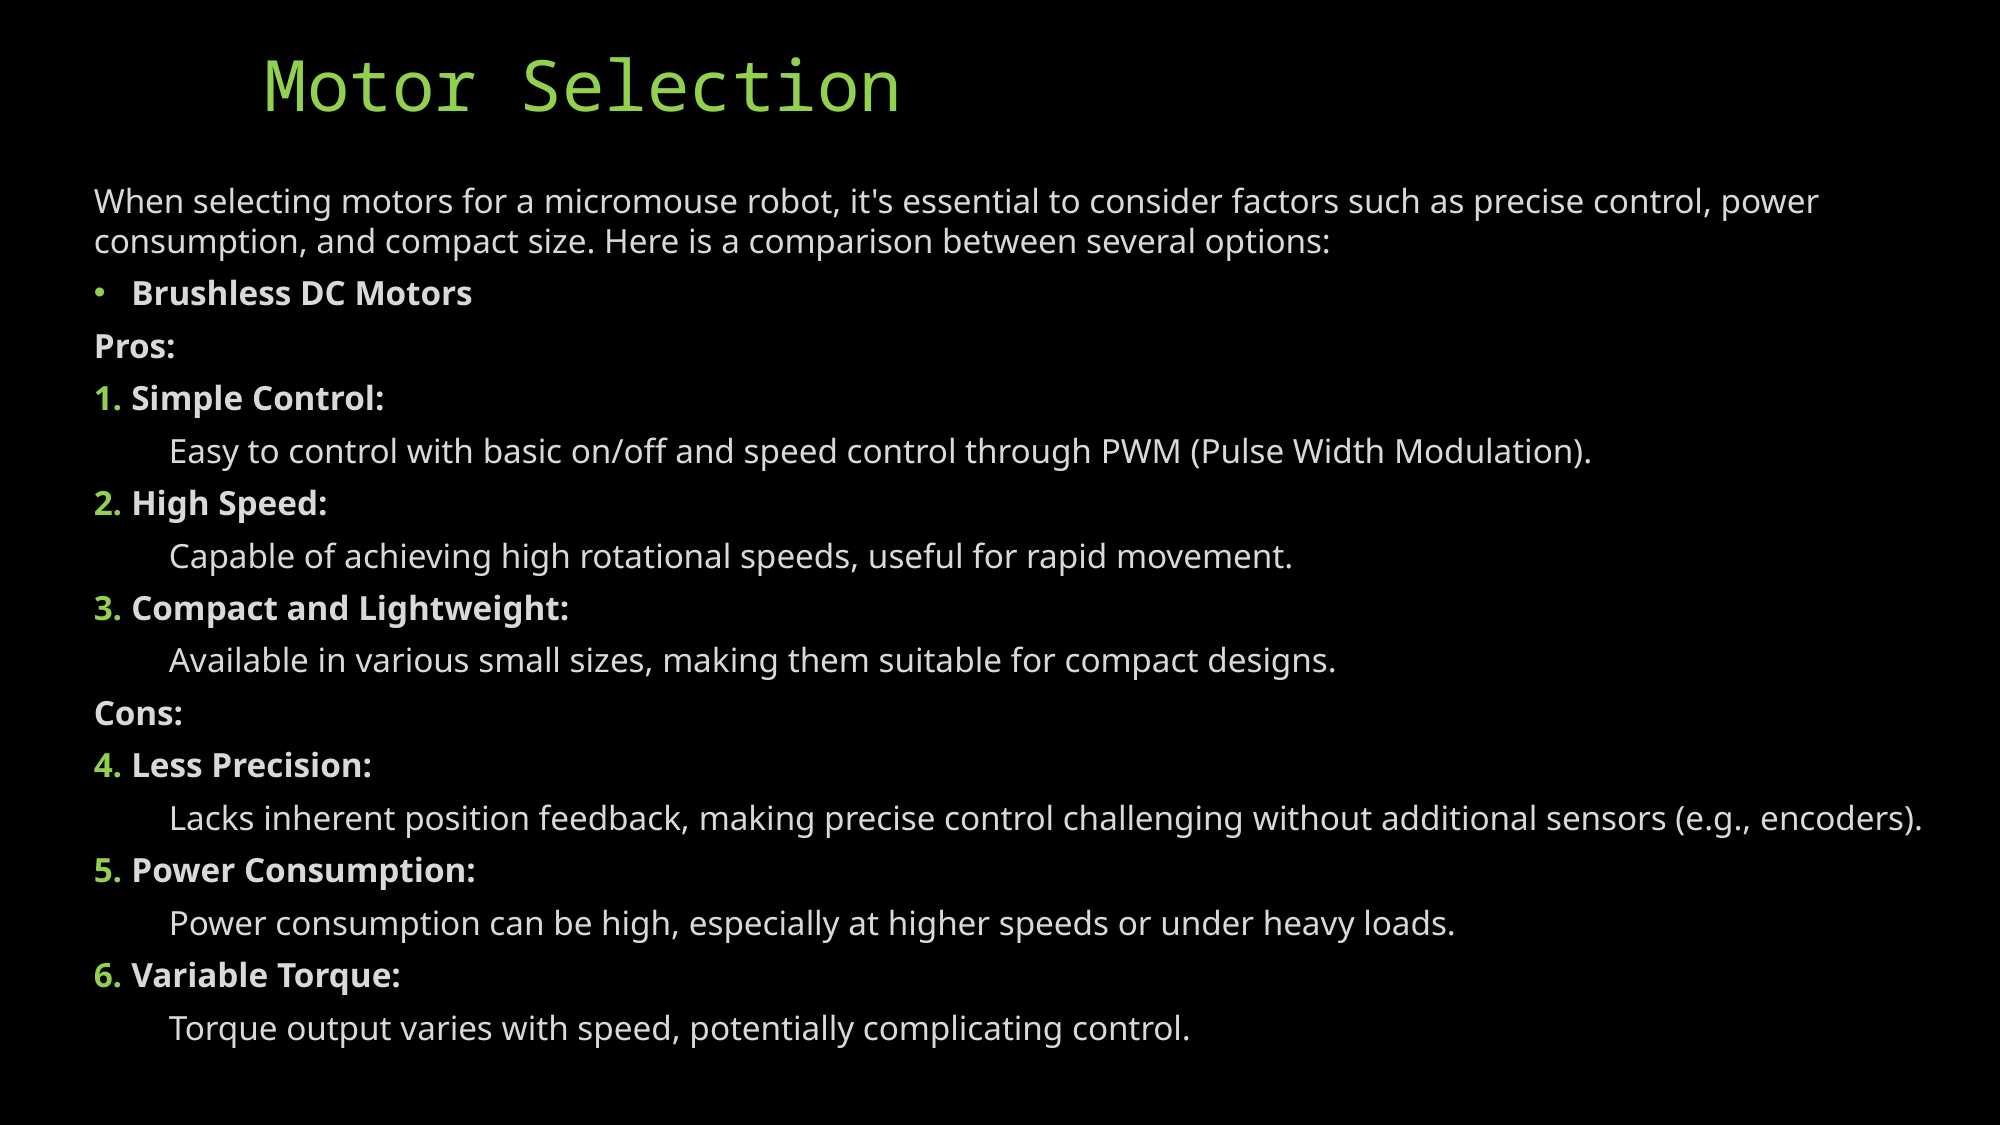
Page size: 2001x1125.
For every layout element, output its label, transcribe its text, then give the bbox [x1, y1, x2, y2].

title Motor Selection [249, 42, 1750, 172]
list When selecting motors for a micromouse robot, it's essential to consider factors such as precise control, power consumption, and compact size. Here is a comparison between several options: Brushless DC Motors Pros: Simple Control: Easy to control with basic on/off and speed control through PWM (Pulse Width Modulation). High Speed: Capable of achieving high rotational speeds, useful for rapid movement. Compact and Lightweight: Available in various small sizes, making them suitable for compact designs. Cons: Less Precision: Lacks inherent position feedback, making precise control challenging without additional sensors (e.g., encoders). Power Consumption: Power consumption can be high, especially at higher speeds or under heavy loads. Variable Torque: Torque output varies with speed, potentially complicating control. [78, 172, 1969, 1000]
